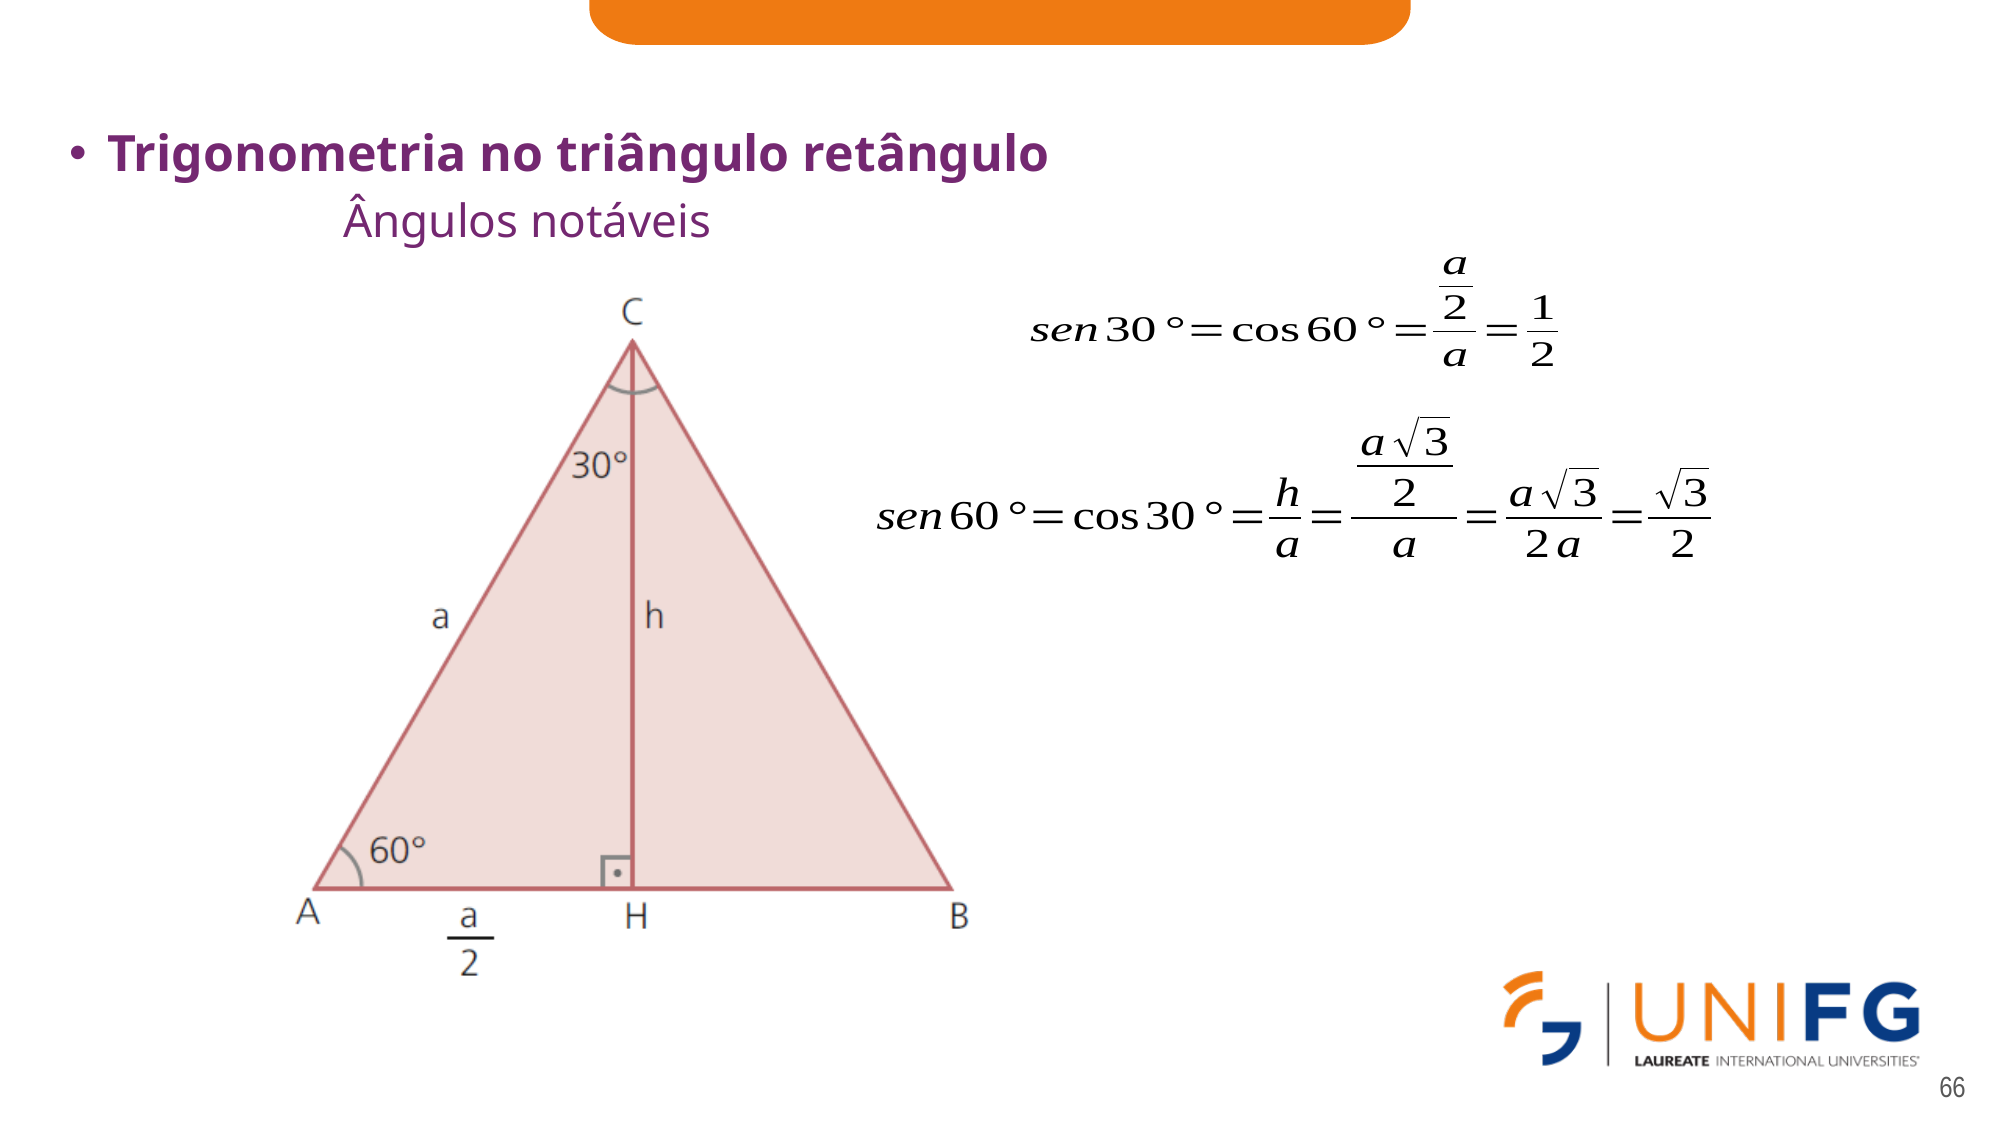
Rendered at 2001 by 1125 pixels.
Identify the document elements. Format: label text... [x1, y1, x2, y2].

picture [1494, 1019, 1928, 1074]
picture [291, 295, 973, 979]
list Trigonometria no triângulo retângulo [55, 120, 1945, 1019]
text_box Ângulos notáveis [328, 184, 1483, 255]
